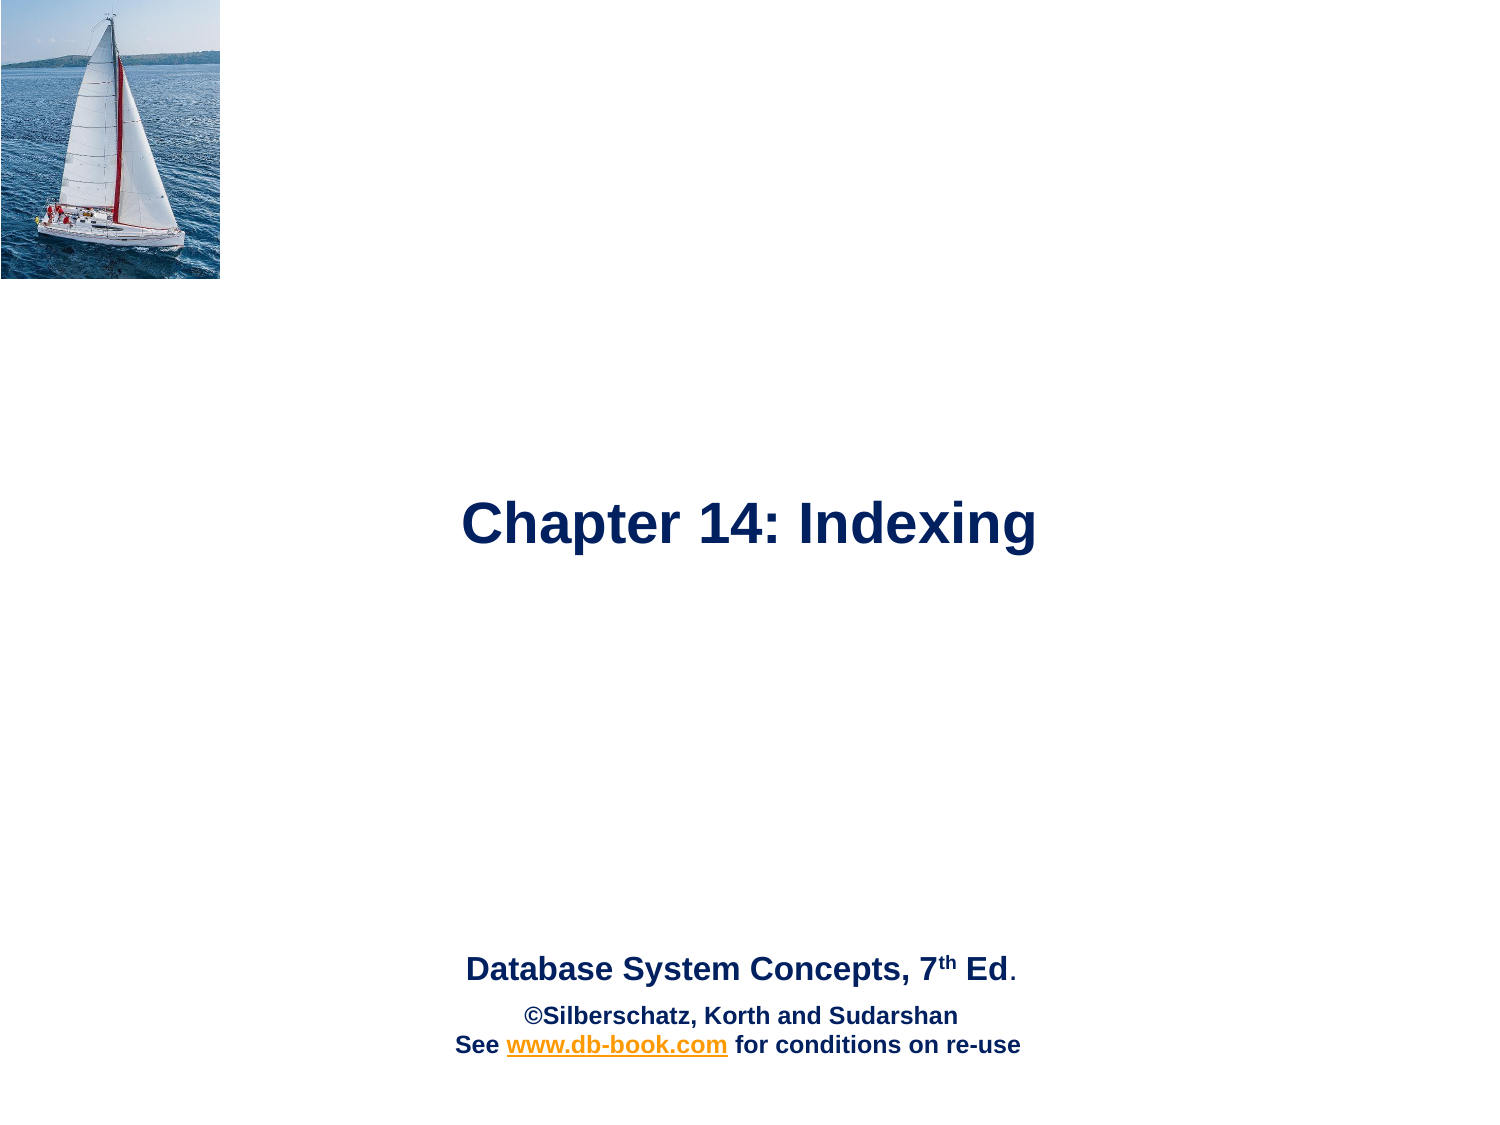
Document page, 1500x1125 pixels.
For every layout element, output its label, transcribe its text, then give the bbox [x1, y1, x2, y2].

title Chapter 14: Indexing [112, 374, 1388, 563]
picture [1, 0, 220, 279]
